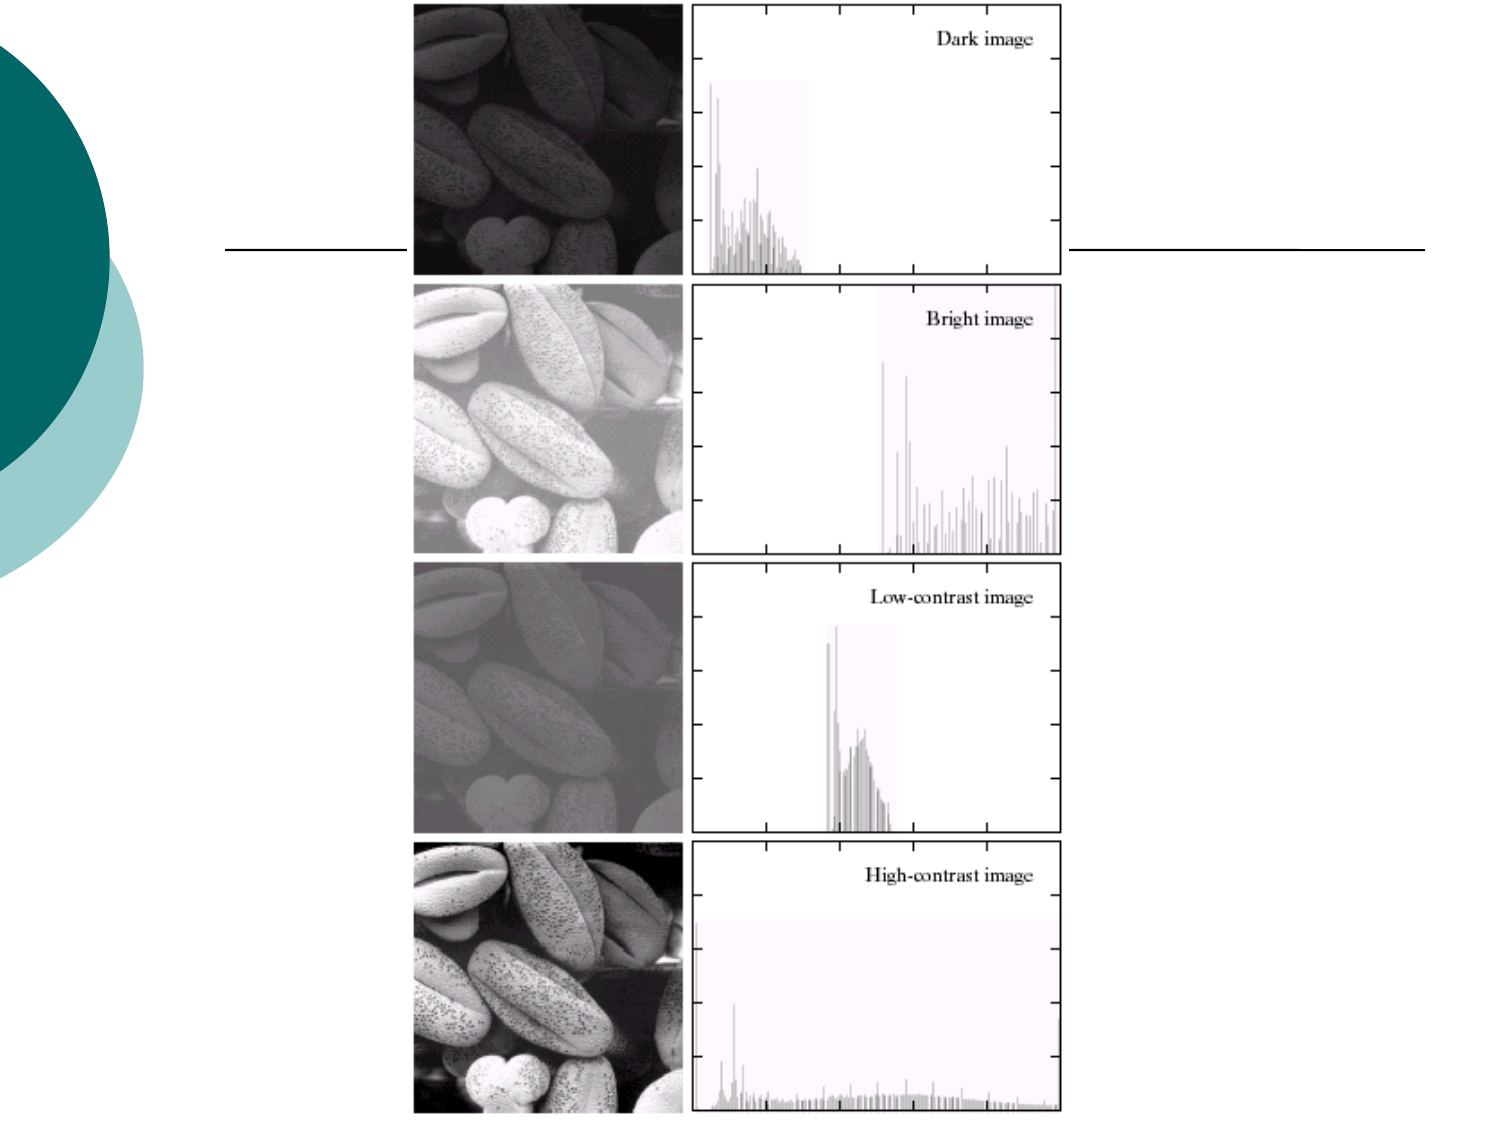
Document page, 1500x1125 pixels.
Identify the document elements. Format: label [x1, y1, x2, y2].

picture [407, 0, 1070, 1120]
